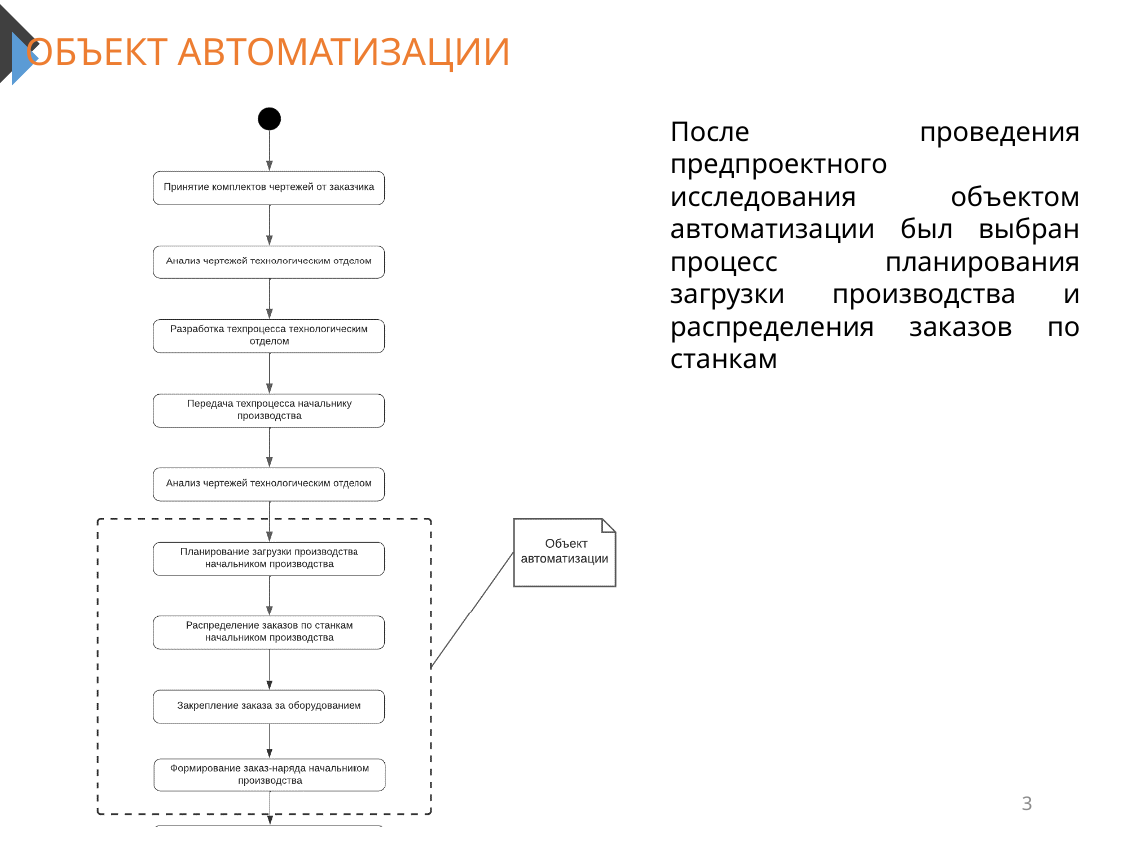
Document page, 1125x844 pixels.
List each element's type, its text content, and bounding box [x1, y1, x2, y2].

text_box ОБЪЕКТ АВТОМАТИЗАЦИИ [24, 28, 512, 74]
text_box [0, 4, 24, 84]
picture [75, 85, 637, 827]
slide_number 3 [794, 782, 1048, 827]
text_box После проведения предпроектного исследования объектом автоматизации был выбран процесс планирования загрузки производства и распределения заказов по станкам [655, 107, 1095, 382]
text_box [12, 31, 24, 86]
